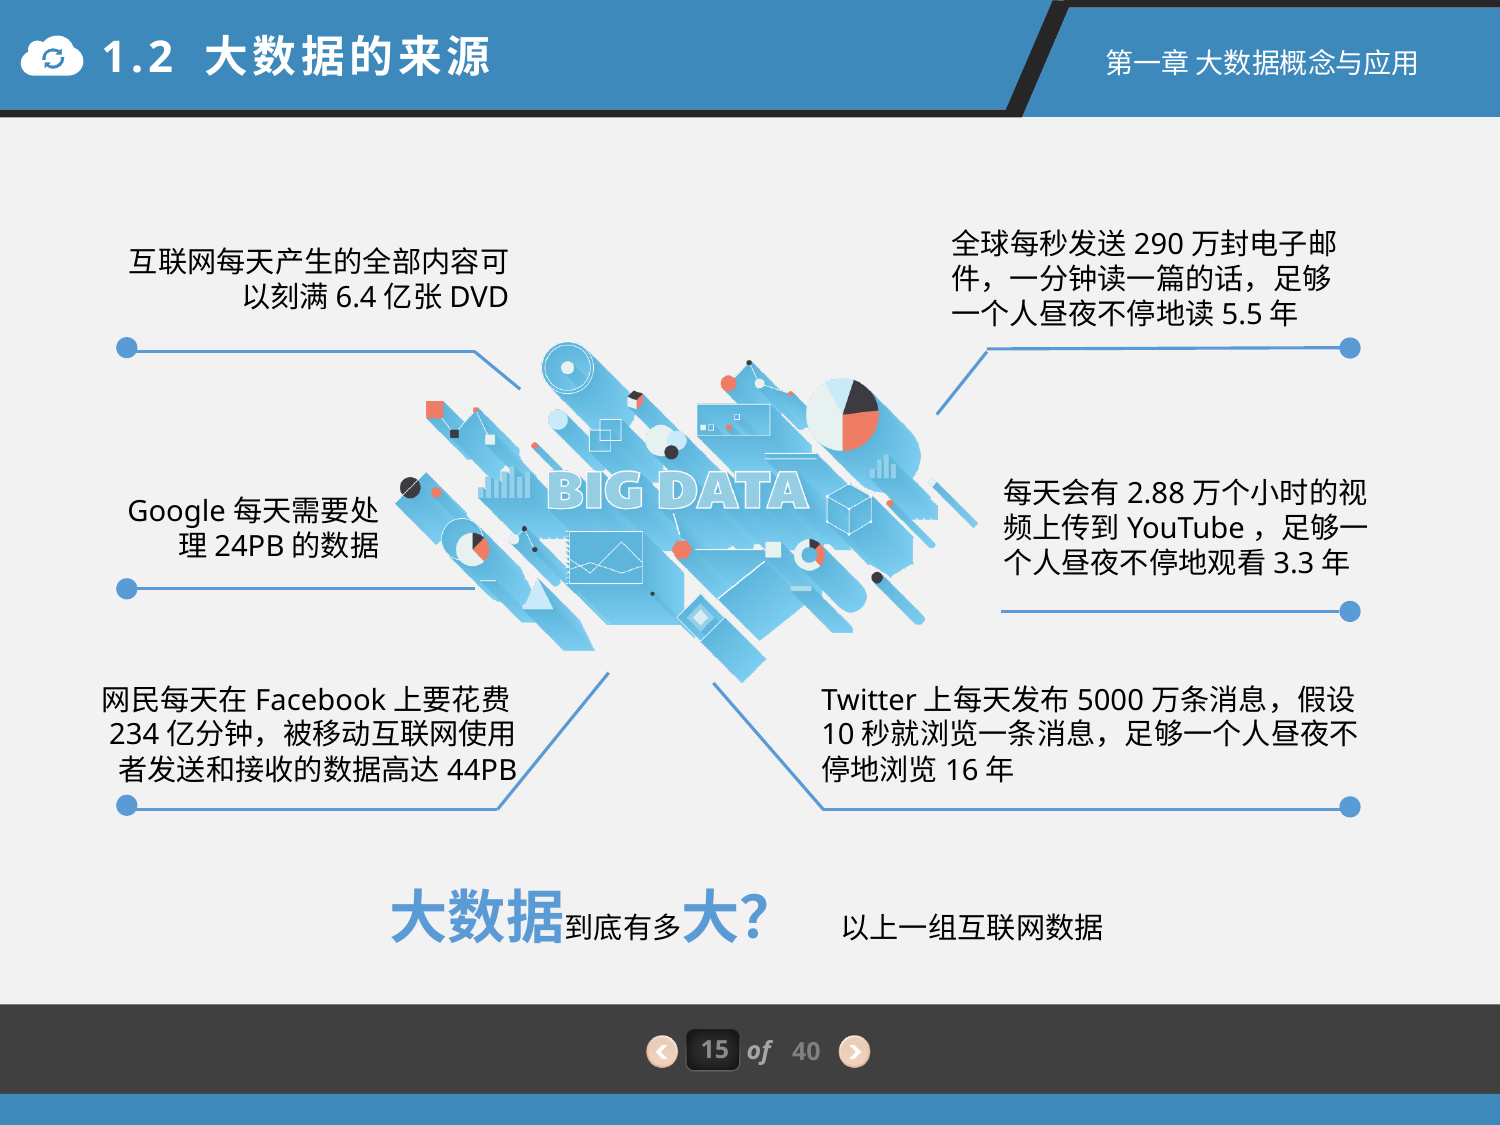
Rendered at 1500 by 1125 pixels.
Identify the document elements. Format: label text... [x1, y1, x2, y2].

text_box Twitter上每天发布5000万条消息，假设10秒就浏览一条消息，足够一个人昼夜不停地浏览16年 [824, 673, 1398, 794]
picture [683, 1025, 744, 1076]
text_box 网民每天在Facebook上要花费234亿分钟，被移动互联网使用者发送和接收的数据高达44PB [83, 673, 497, 794]
text_box [1338, 336, 1362, 360]
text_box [713, 682, 824, 810]
text_box [115, 336, 139, 360]
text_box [497, 672, 609, 810]
picture [644, 1033, 679, 1069]
text_box 全球每秒发送290万封电子邮件，一分钟读一篇的话，足够一个人昼夜不停地读5.5年 [936, 217, 1376, 338]
text_box [115, 793, 139, 817]
text_box [1338, 599, 1362, 624]
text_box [0, 0, 1500, 118]
text_box [115, 577, 139, 601]
text_box 每天会有2.88万个小时的视频上传到YouTube，足够一个人昼夜不停地观看3.3年 [988, 466, 1398, 587]
text_box [394, 1020, 745, 1081]
text_box Google每天需要处理24PB的数据 [100, 484, 393, 570]
picture [393, 341, 978, 683]
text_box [474, 351, 521, 390]
text_box 互联网每天产生的全部内容可以刻满6.4亿张DVD [91, 235, 524, 321]
text_box 大数据到底有多大？ 以上一组互联网数据 [375, 873, 1162, 958]
text_box [0, 1003, 1500, 1093]
text_box [0, 1093, 1500, 1125]
text_box 40 [777, 1028, 836, 1073]
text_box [936, 351, 988, 415]
text_box of [745, 1027, 786, 1072]
text_box [1338, 795, 1362, 819]
picture [837, 1033, 872, 1069]
